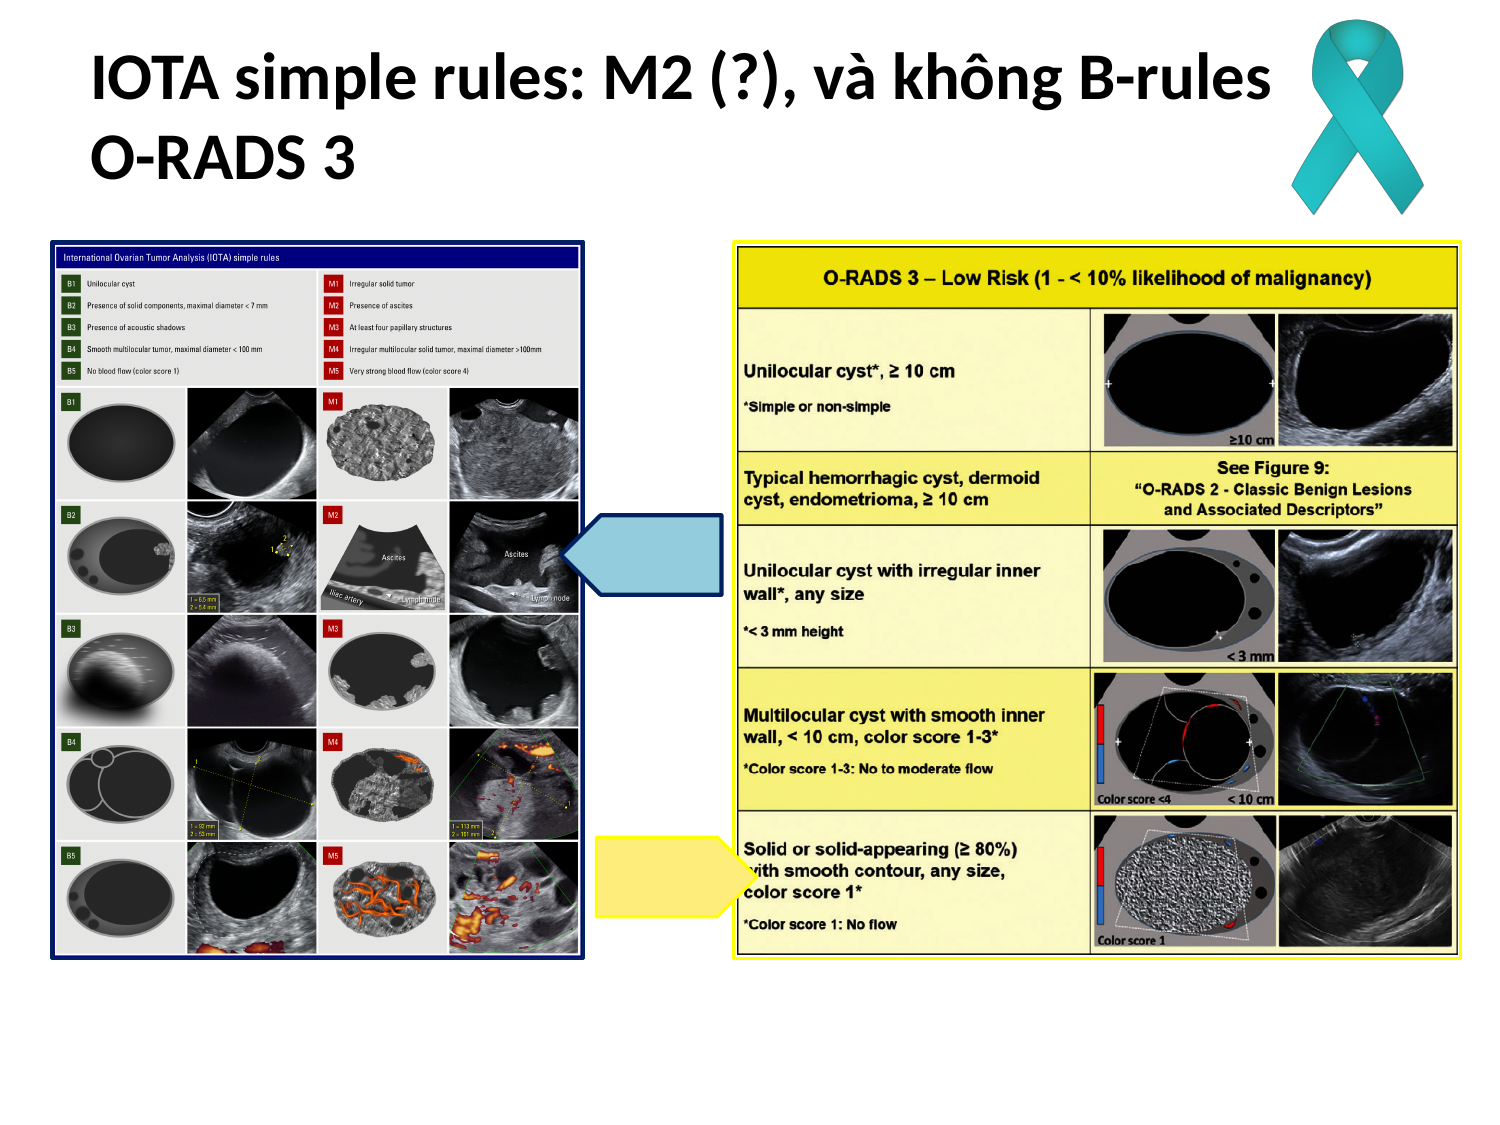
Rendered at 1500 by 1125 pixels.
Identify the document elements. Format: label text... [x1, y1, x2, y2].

text_box [587, 513, 724, 597]
picture [734, 243, 1459, 958]
text_box [594, 835, 729, 919]
title IOTA simple rules: M2 (?), và không B-rules O-RADS 3 [75, 19, 1425, 207]
picture [1291, 207, 1425, 216]
picture [52, 243, 582, 958]
